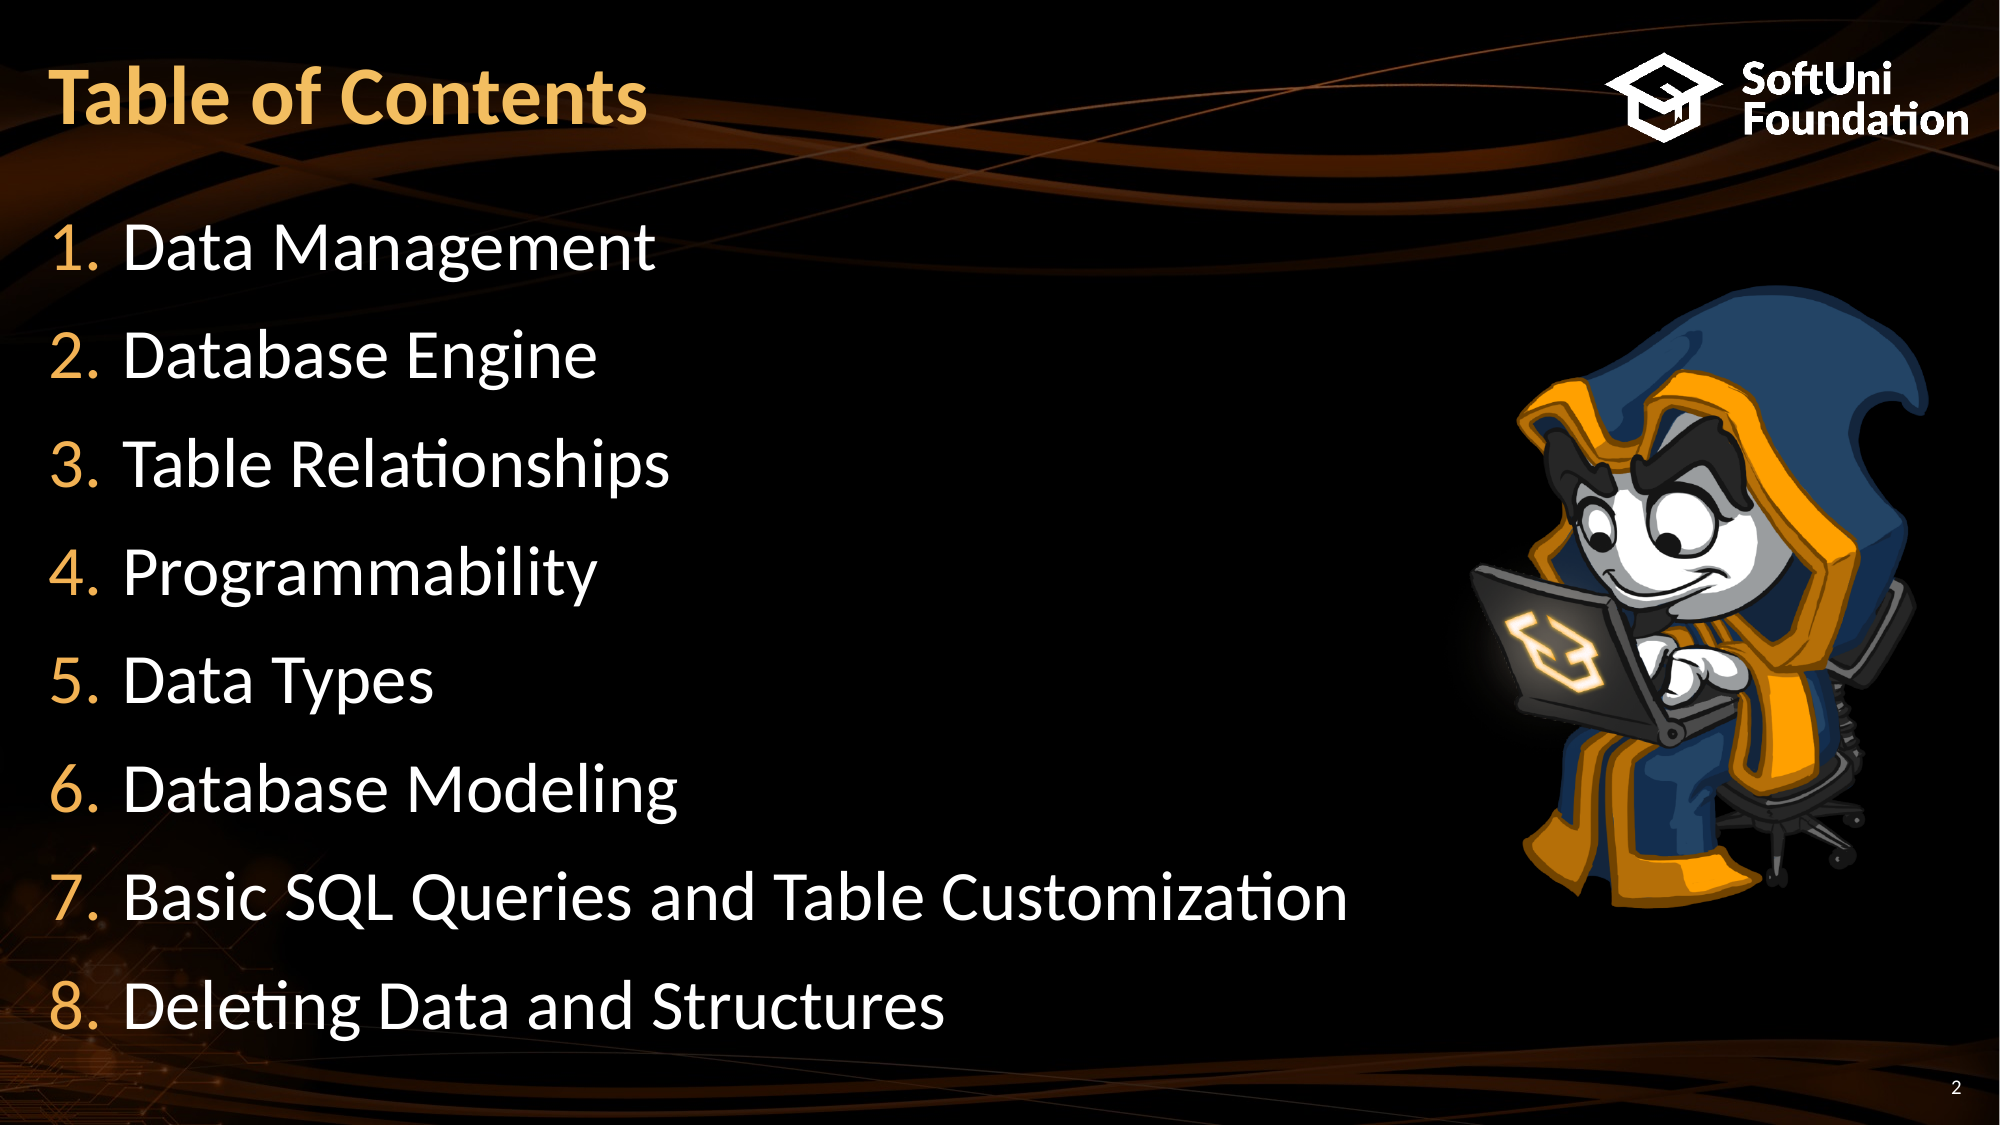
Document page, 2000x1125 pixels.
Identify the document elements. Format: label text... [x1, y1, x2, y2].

picture [0, 0, 2000, 1125]
slide_number 2 [1897, 1070, 1968, 1103]
title Table of Contents [30, 6, 1602, 189]
list Data Management Database Engine Table Relationships Programmability Data Types Database Modeling Basic SQL Queries and Table Customization Deleting Data and Structures [31, 195, 1968, 1103]
